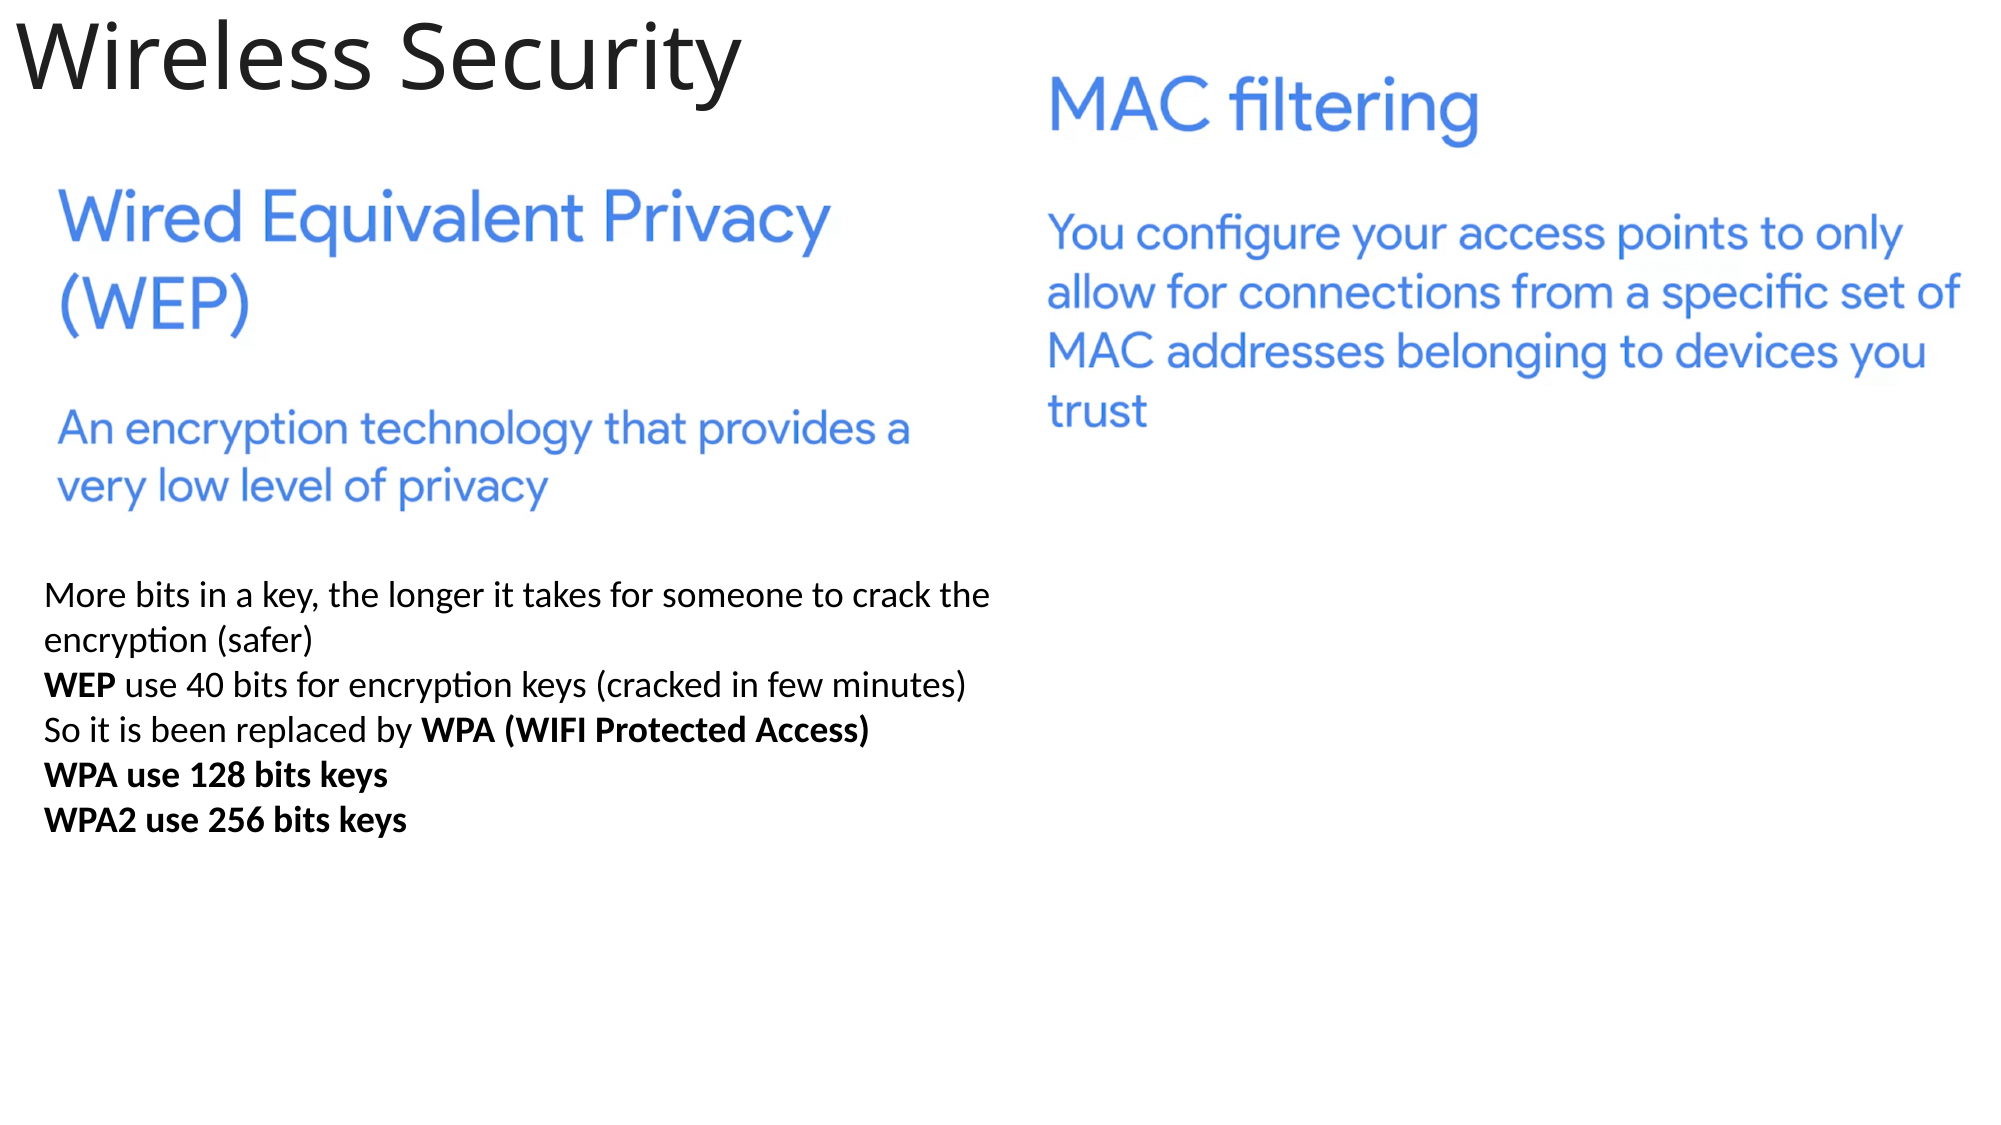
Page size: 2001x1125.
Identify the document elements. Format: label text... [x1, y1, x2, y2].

picture [999, 45, 1969, 456]
title Wireless Security [0, 0, 806, 121]
picture [0, 146, 917, 528]
text_box More bits in a key, the longer it takes for someone to crack the encryption (safer) WEP use 40 bits for encryption keys (cracked in few minutes) So it is been replaced by WPA (WIFI Protected Access) WPA use 128 bits keys WPA2 use 256 bits keys [28, 562, 1035, 848]
